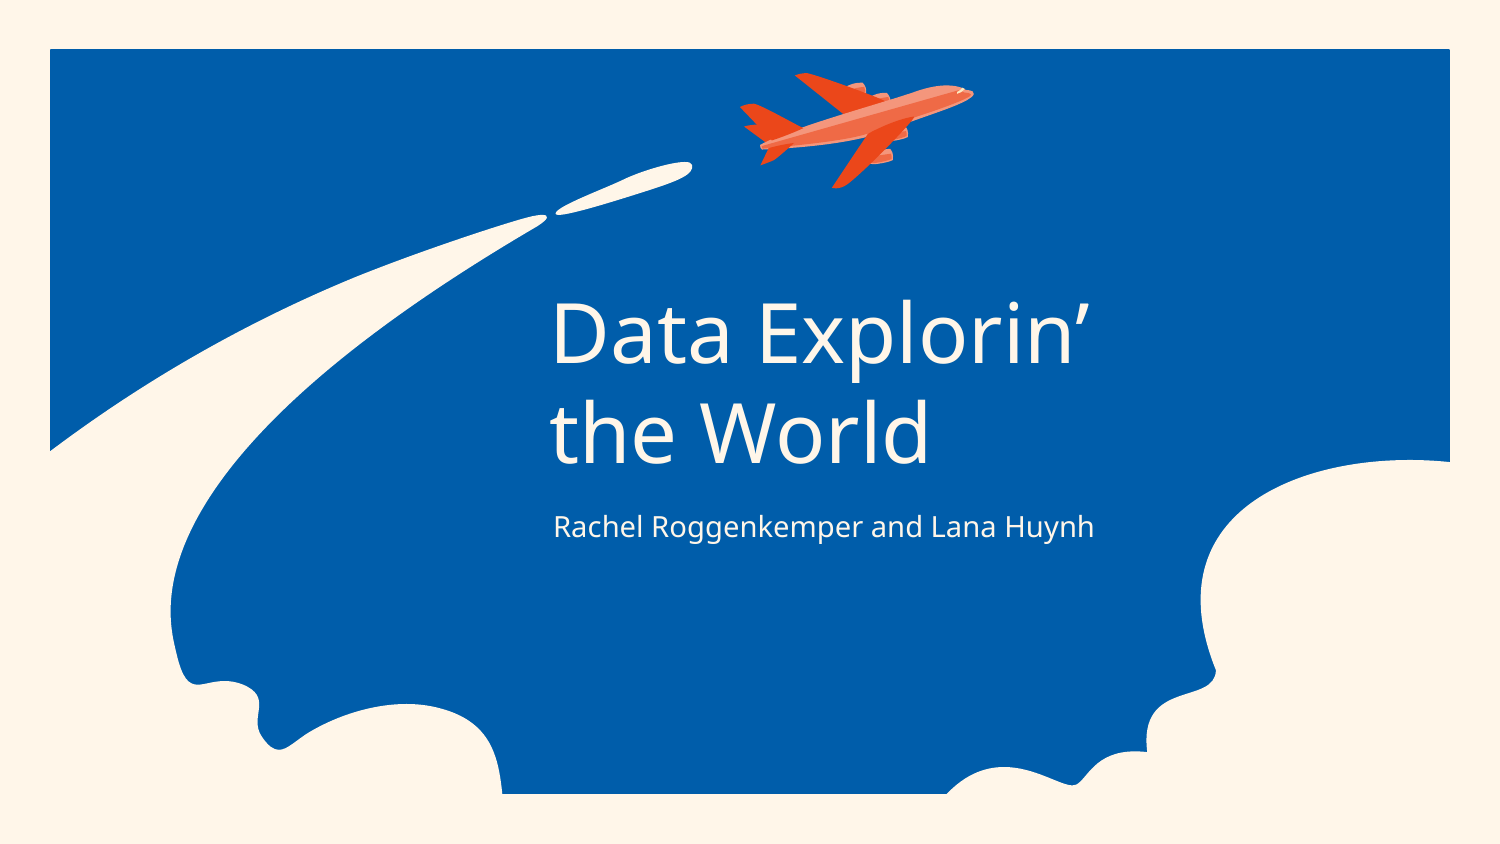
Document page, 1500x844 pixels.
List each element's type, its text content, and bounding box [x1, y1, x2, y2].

subtitle Rachel Roggenkemper and Lana Huynh [538, 493, 1201, 562]
title Data Explorin’ the World [534, 258, 1198, 504]
